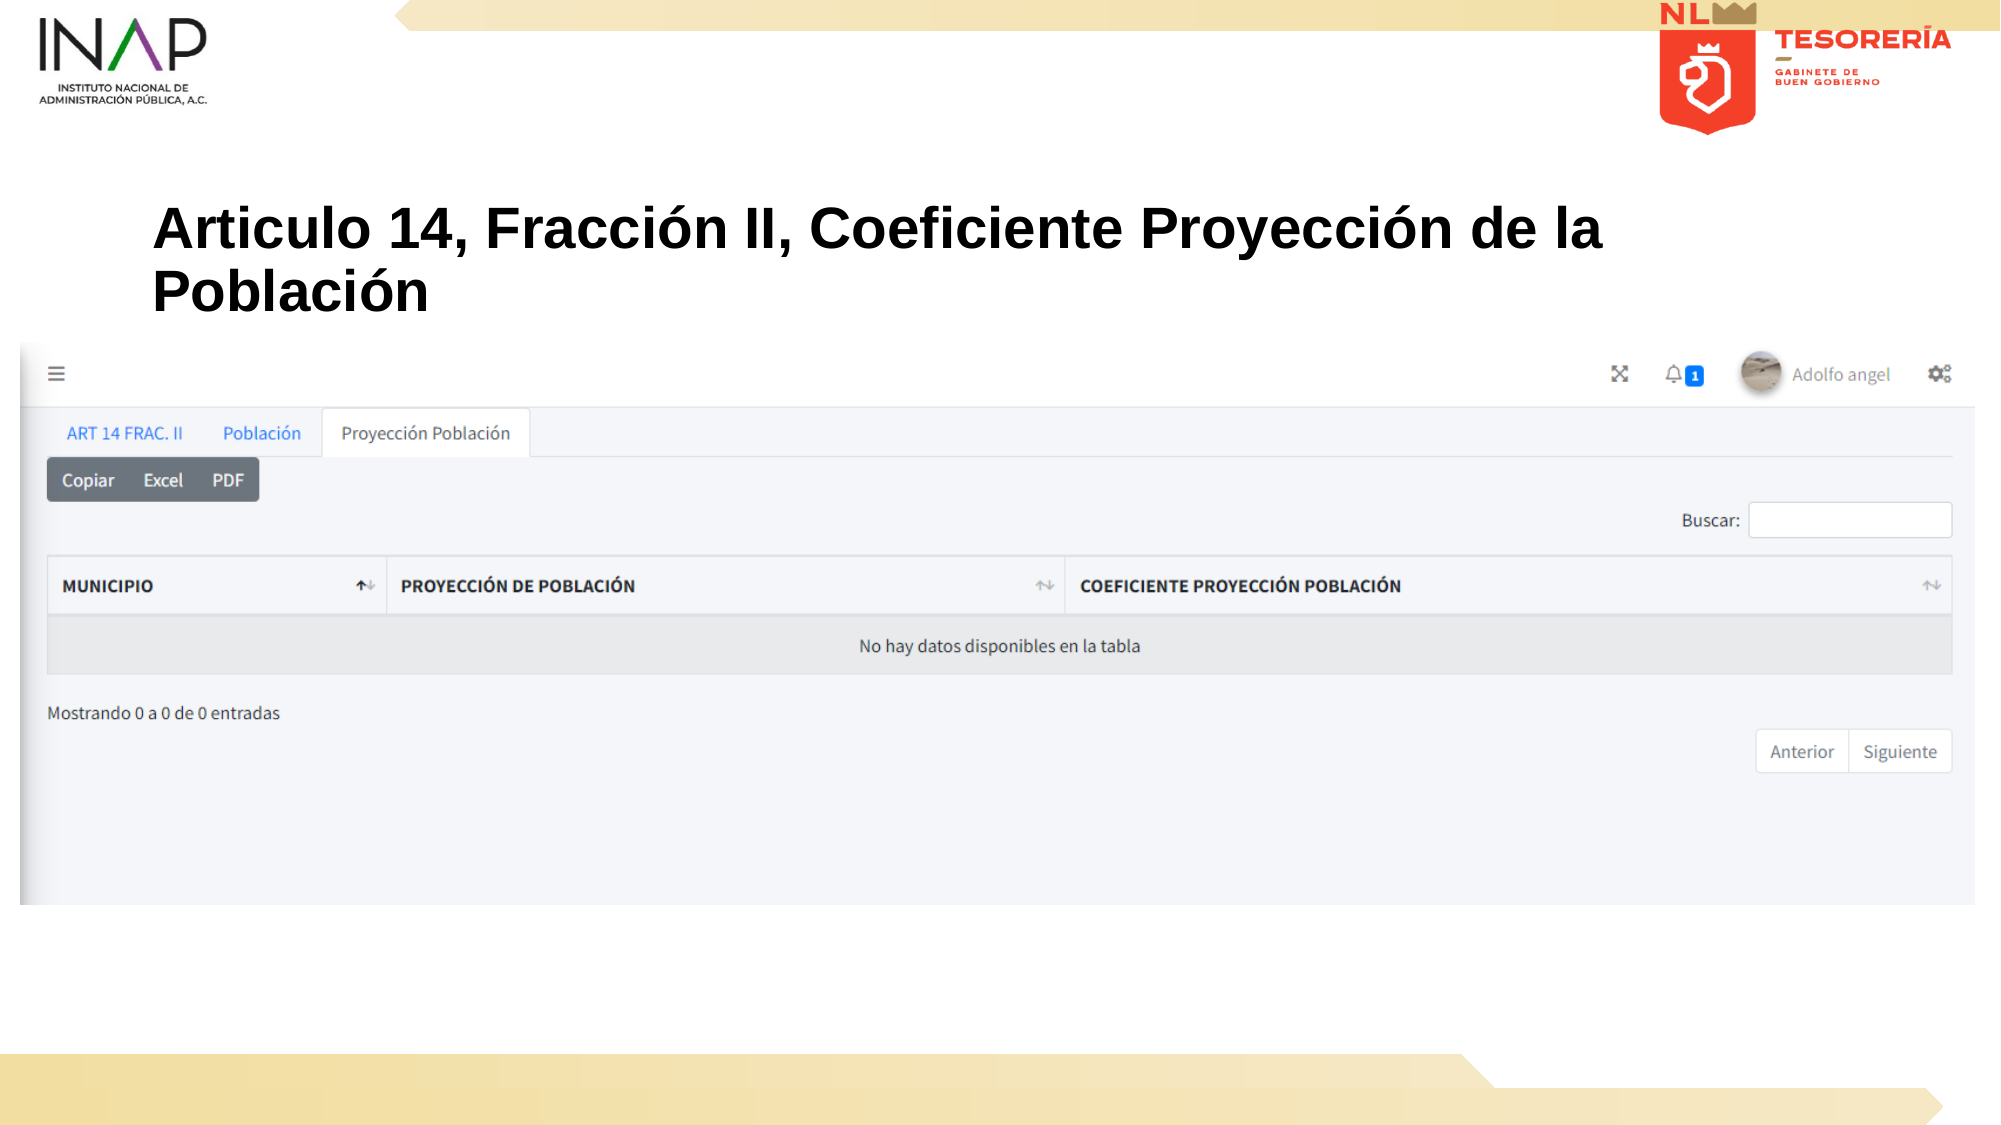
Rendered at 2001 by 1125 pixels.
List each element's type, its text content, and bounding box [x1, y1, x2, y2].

picture [1651, 0, 2000, 138]
title Articulo 14, Fracción II, Coeficiente Proyección de la Población [137, 190, 1863, 342]
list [20, 342, 1975, 905]
picture [6, 3, 240, 121]
